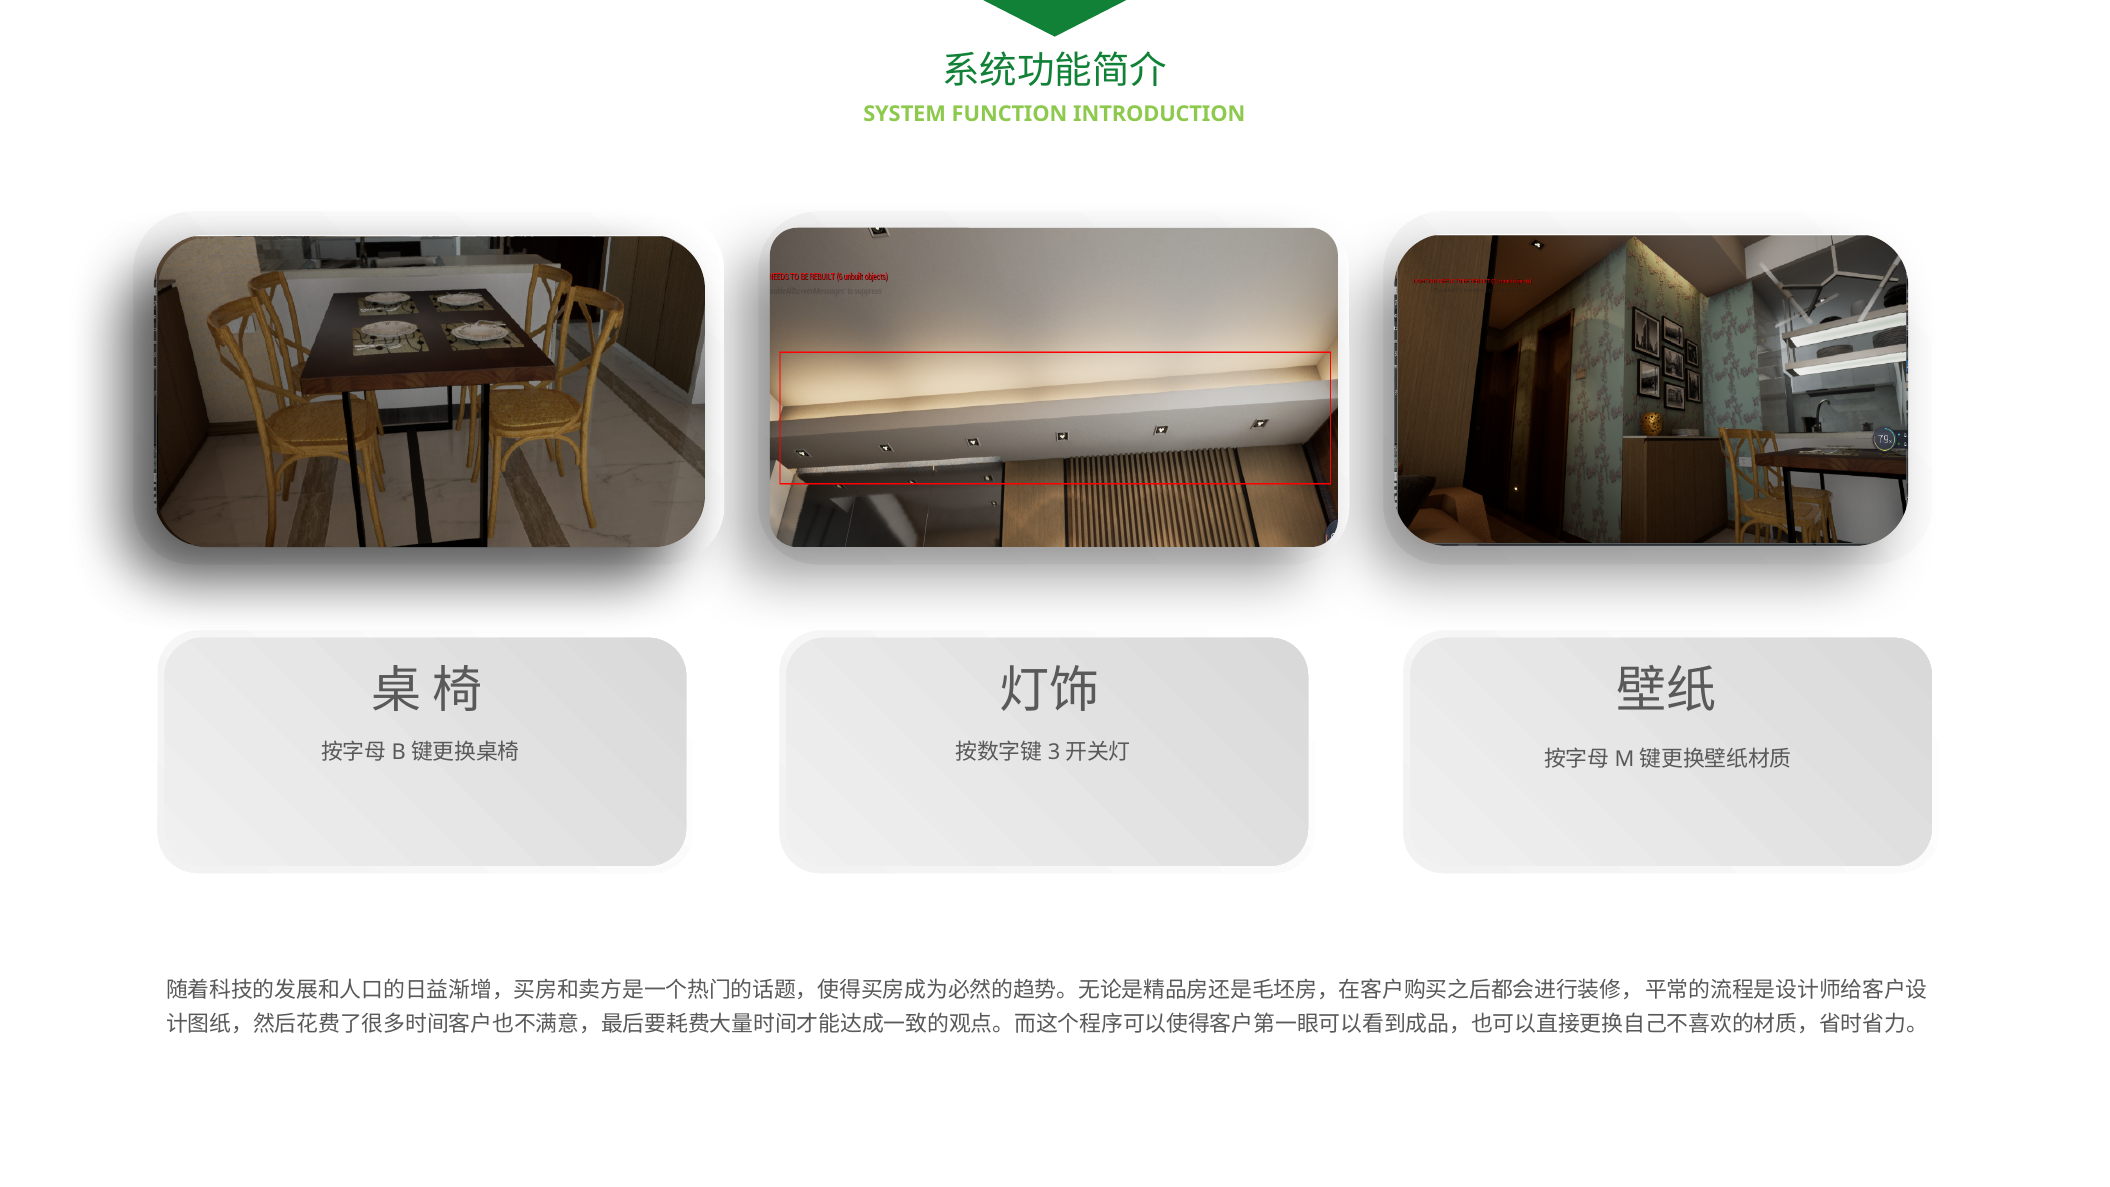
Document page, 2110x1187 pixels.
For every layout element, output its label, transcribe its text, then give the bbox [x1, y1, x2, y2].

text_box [1383, 211, 1932, 565]
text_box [133, 211, 725, 565]
text_box [980, 0, 1129, 38]
text_box SYSTEM FUNCTION INTRODUCTION [848, 91, 1261, 133]
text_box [779, 630, 1315, 873]
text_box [1403, 630, 1939, 873]
text_box 系统功能简介 [927, 39, 1182, 99]
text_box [758, 211, 1350, 565]
text_box 随着科技的发展和人口的日益渐增，买房和卖方是一个热门的话题，使得买房成为必然的趋势。无论是精品房还是毛坯房，在客户购买之后都会进行装修，平常的流程是设计师给客户设计图纸，然后花费了很多时间客户也不满意，最后要耗费大量时间才能达成一致的观点。而这个程序可以使得客户第一眼可以看到成品，也可以直接更换自己不喜欢的材质，省时省力。 [145, 956, 1965, 1047]
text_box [157, 630, 693, 873]
picture [157, 236, 705, 548]
